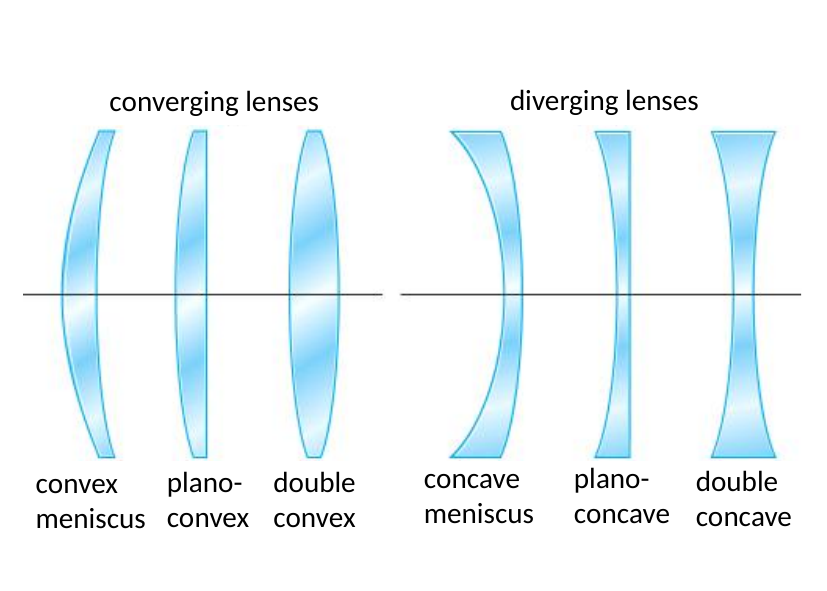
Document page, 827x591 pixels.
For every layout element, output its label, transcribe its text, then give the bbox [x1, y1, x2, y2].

text_box plano- concave [559, 461, 681, 538]
text_box concave meniscus [409, 461, 550, 537]
text_box double concave [681, 454, 808, 540]
text_box diverging lenses [495, 73, 715, 124]
text_box convex meniscus [20, 456, 161, 542]
text_box double convex [258, 461, 371, 541]
picture [23, 125, 802, 461]
text_box converging lenses [94, 74, 335, 125]
text_box plano- convex [152, 461, 258, 541]
